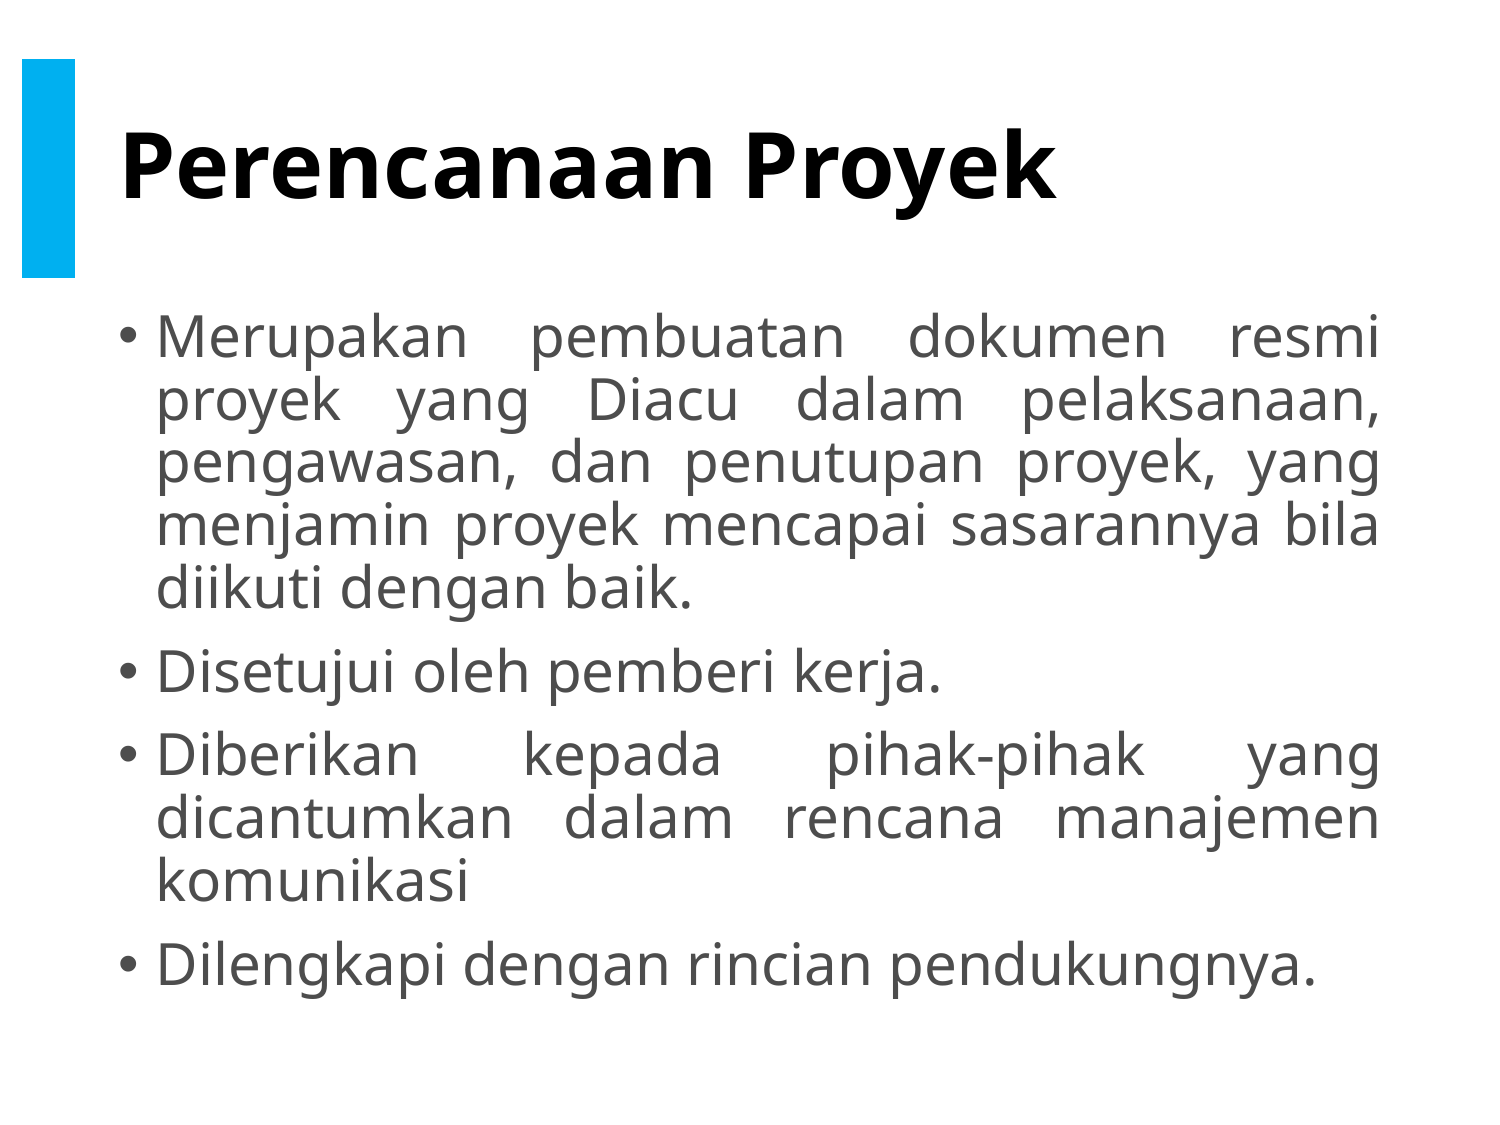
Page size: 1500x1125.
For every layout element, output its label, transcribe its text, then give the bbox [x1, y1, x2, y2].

list Merupakan pembuatan dokumen resmi proyek yang Diacu dalam pelaksanaan, pengawasan, dan penutupan proyek, yang menjamin proyek mencapai sasarannya bila diikuti dengan baik. Disetujui oleh pemberi kerja. Diberikan kepada pihak-pihak yang dicantumkan dalam rencana manajemen komunikasi Dilengkapi dengan rincian pendukungnya. [103, 299, 1397, 1014]
title Perencanaan Proyek [103, 59, 1397, 278]
